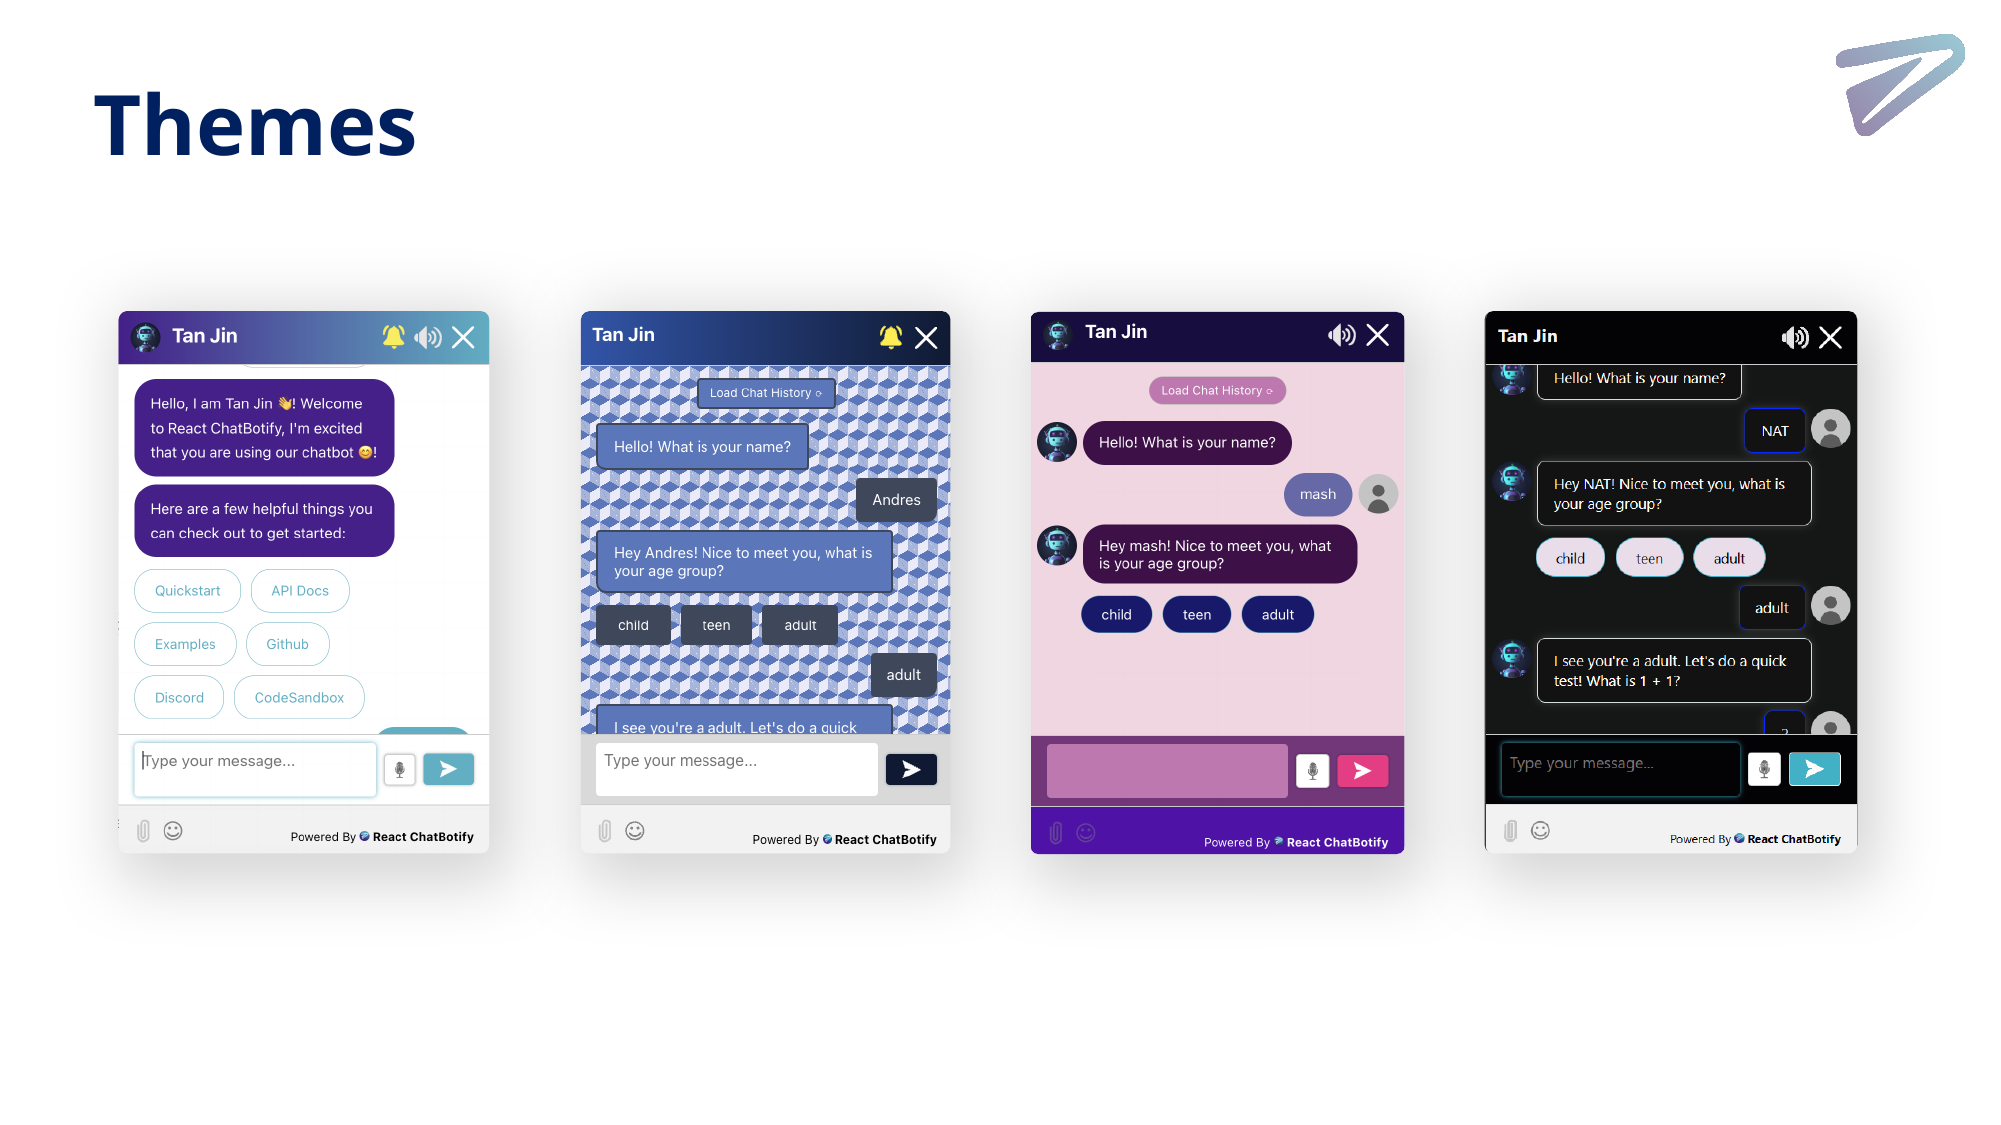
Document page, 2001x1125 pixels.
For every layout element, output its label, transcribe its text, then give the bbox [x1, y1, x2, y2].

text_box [117, 310, 1858, 855]
text_box [1834, 32, 1967, 138]
title Themes [78, 20, 1814, 238]
